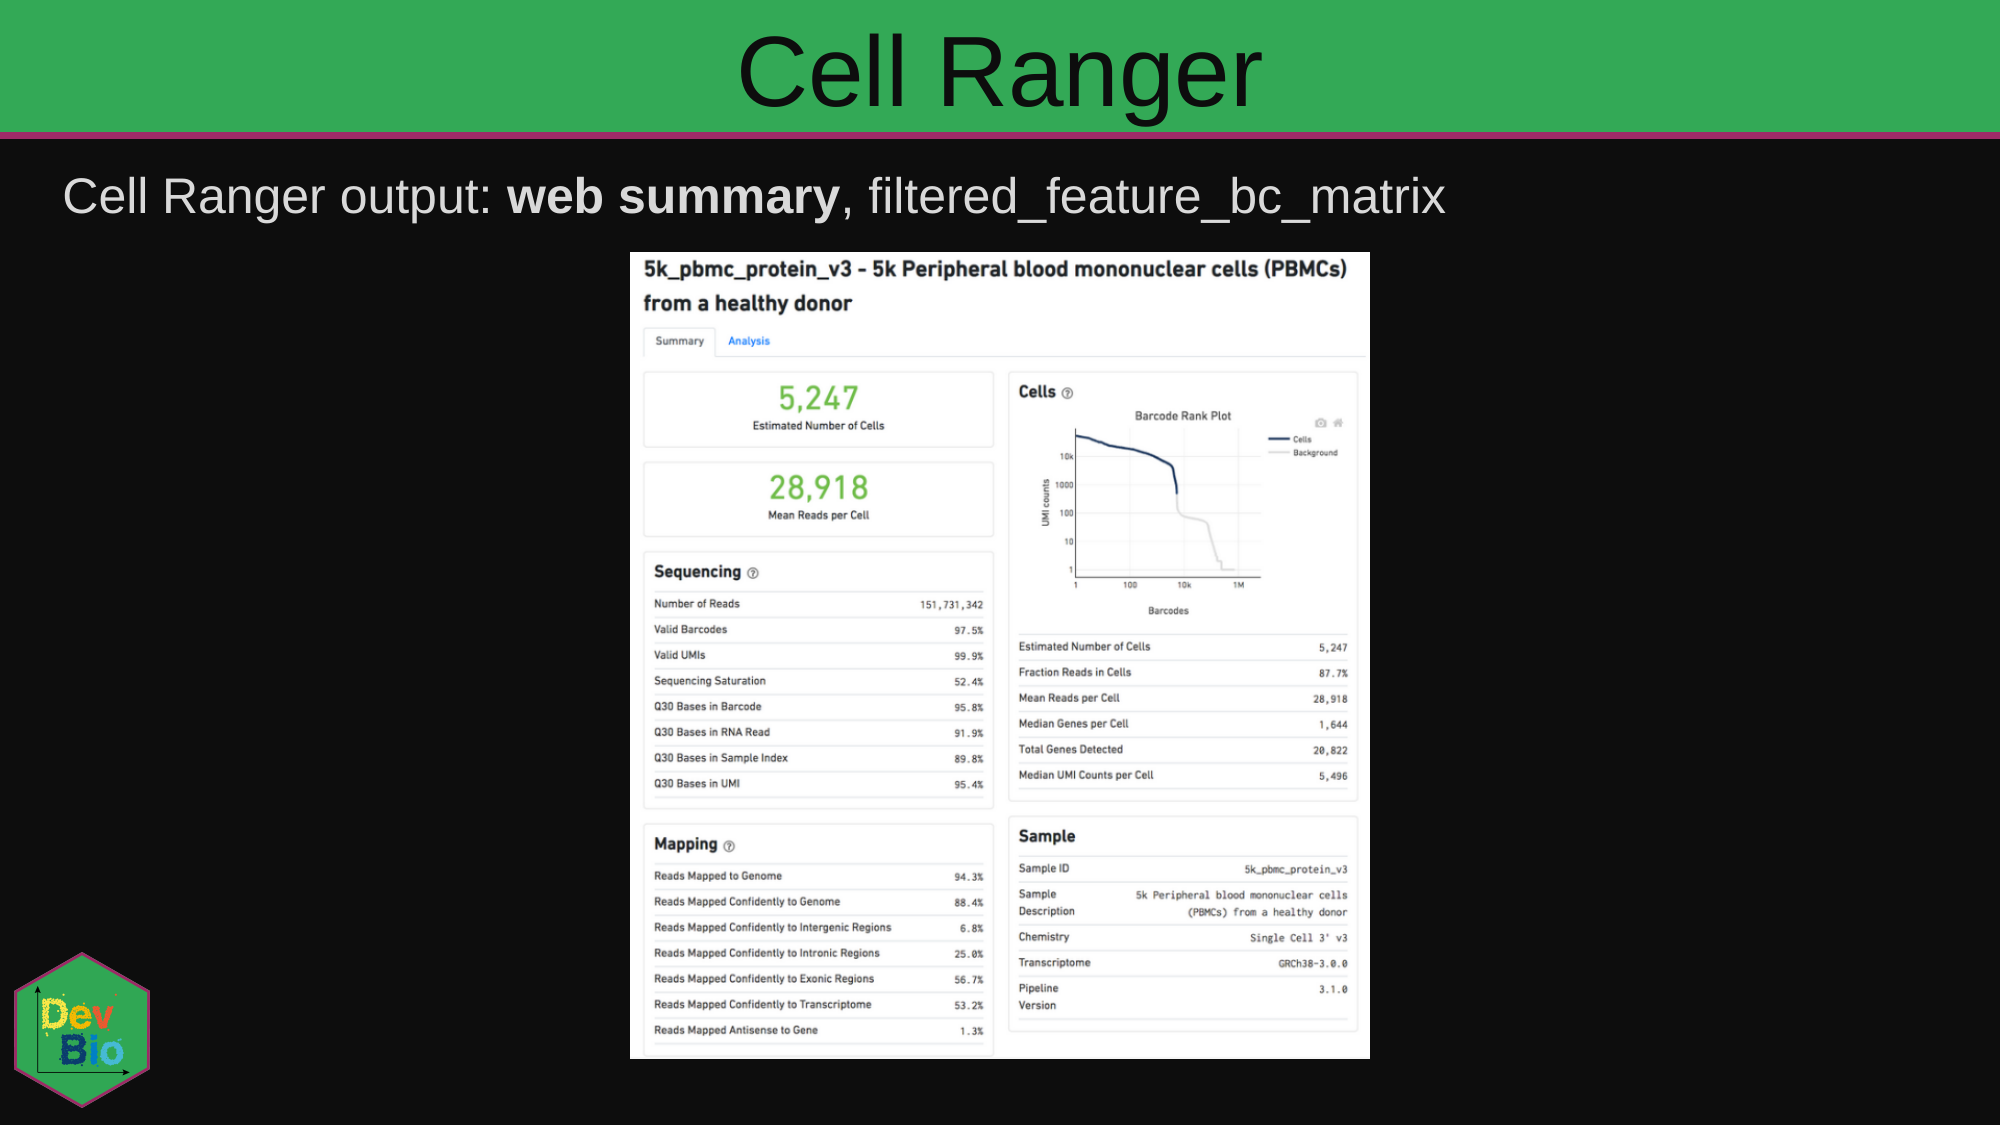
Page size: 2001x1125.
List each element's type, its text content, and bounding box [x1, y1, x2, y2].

title Cell Ranger [0, 0, 2000, 132]
picture [630, 252, 1370, 1060]
text_box Cell Ranger output: web summary, filtered_feature_bc_matrix [47, 156, 1963, 231]
picture [14, 951, 150, 1108]
